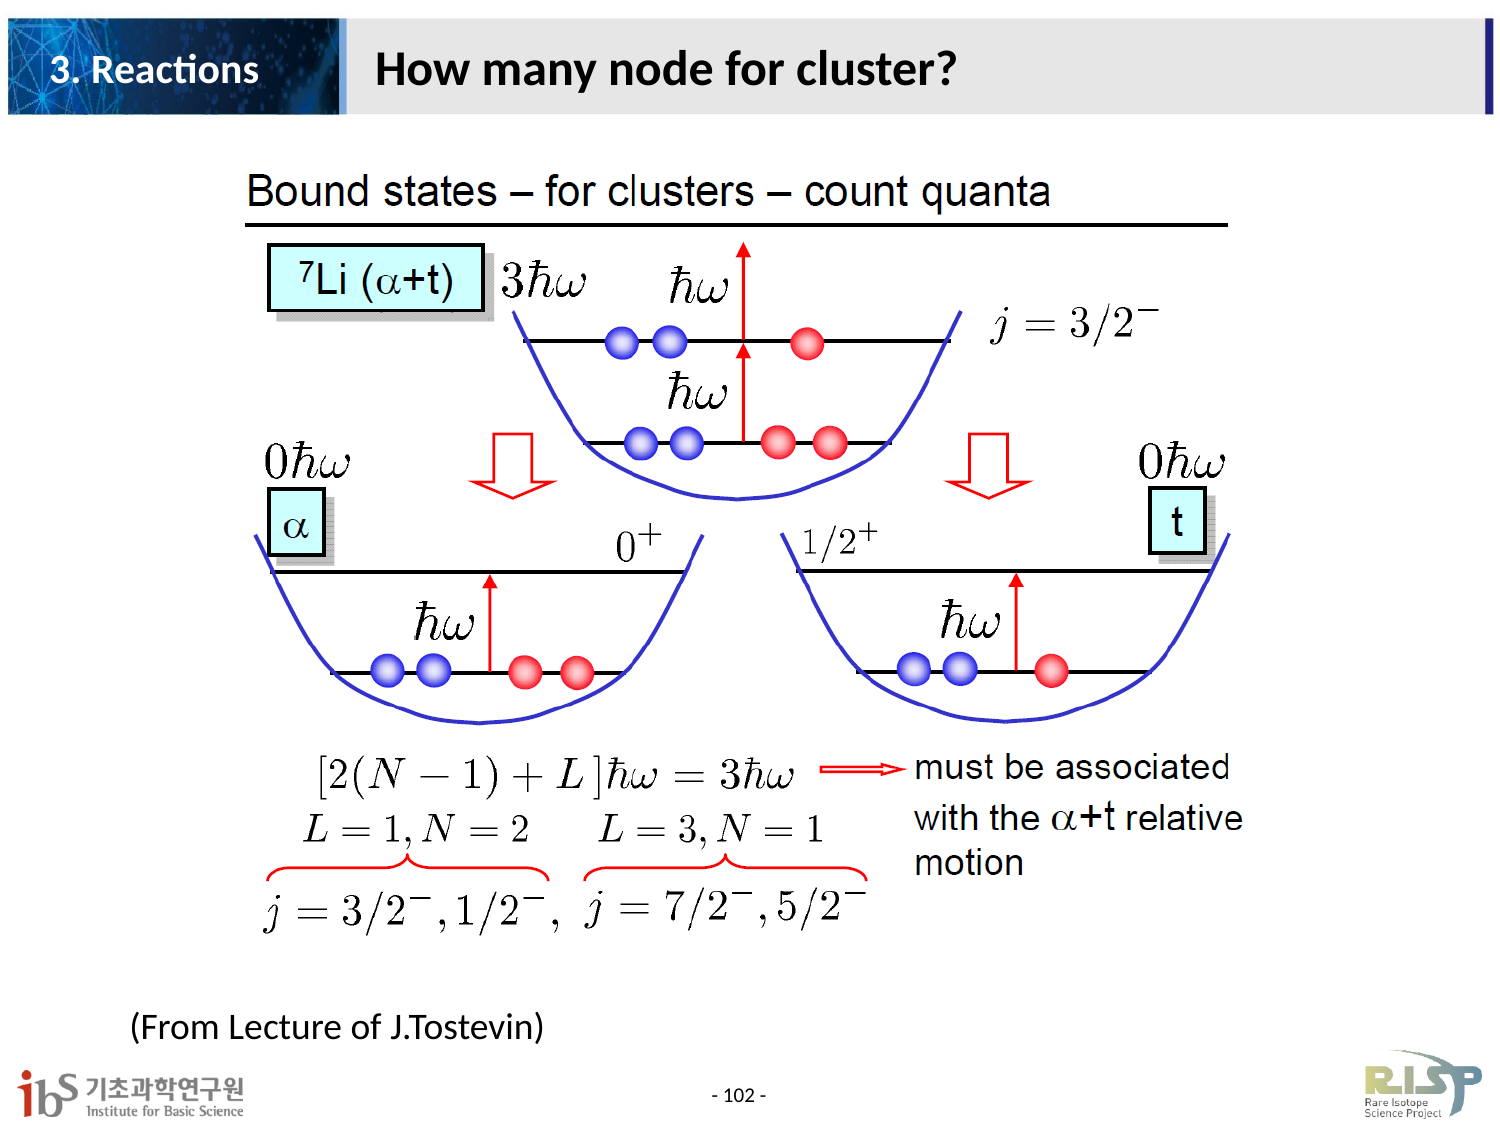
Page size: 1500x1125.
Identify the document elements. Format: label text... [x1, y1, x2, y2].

picture [17, 1070, 243, 1117]
text_box (From Lecture of J.Tostevin) [114, 994, 561, 1054]
picture [1364, 1049, 1482, 1119]
picture [2, 10, 1500, 130]
picture [216, 153, 1287, 953]
